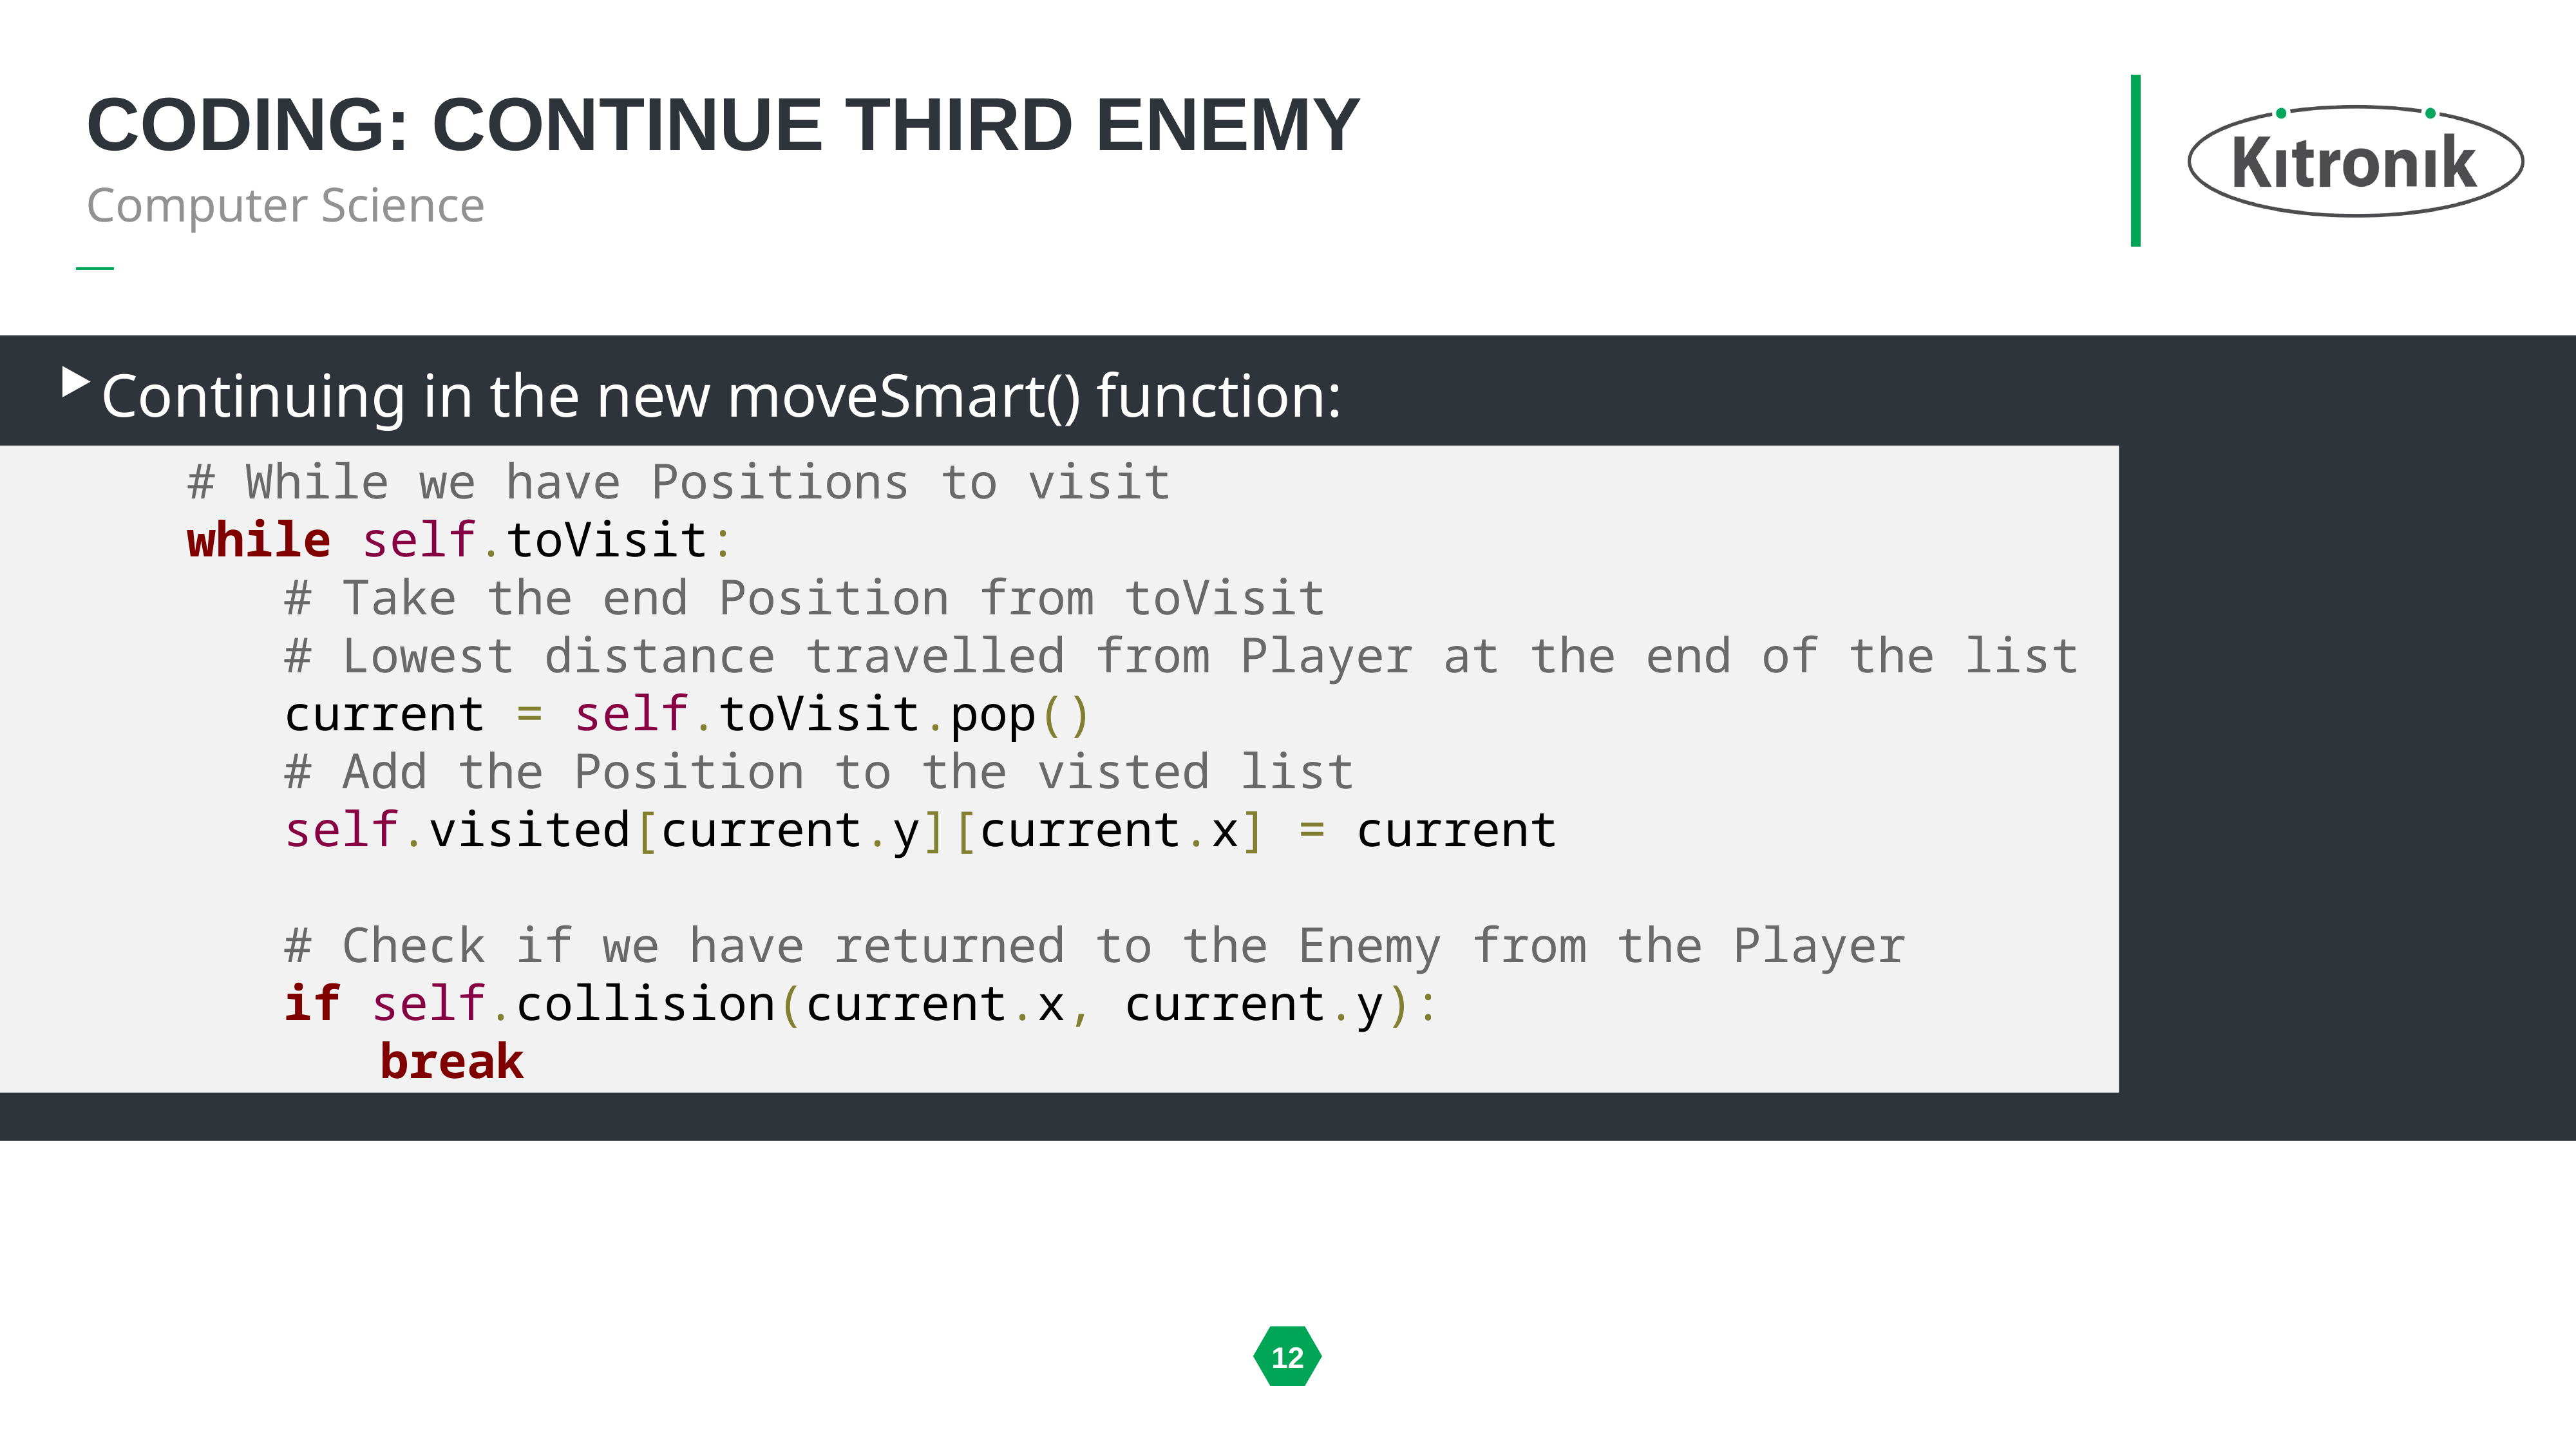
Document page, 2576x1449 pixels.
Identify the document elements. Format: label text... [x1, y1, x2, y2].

text_box [1268, 1382, 1307, 1386]
text_box [1267, 1326, 1307, 1331]
picture [2186, 103, 2526, 219]
slide_number 12 [1253, 1331, 1323, 1382]
list Computer Science [76, 191, 2031, 237]
text_box Continuing in the new moveSmart() function: [43, 350, 2143, 437]
text_box [0, 335, 2576, 1141]
text_box # While we have Positions to visit while self.toVisit: # Take the end Position from toVisit # Lowest distance travelled from Player at the end of the list current = self.toVisit.pop() # Add the Position to the visted list self.visited[current.y][current.x] = current # Check if we have returned to the Enemy from the Player if self.collision(current.x, current.y): break [0, 445, 2119, 1093]
title Coding: continue third enemy [76, 70, 2031, 191]
